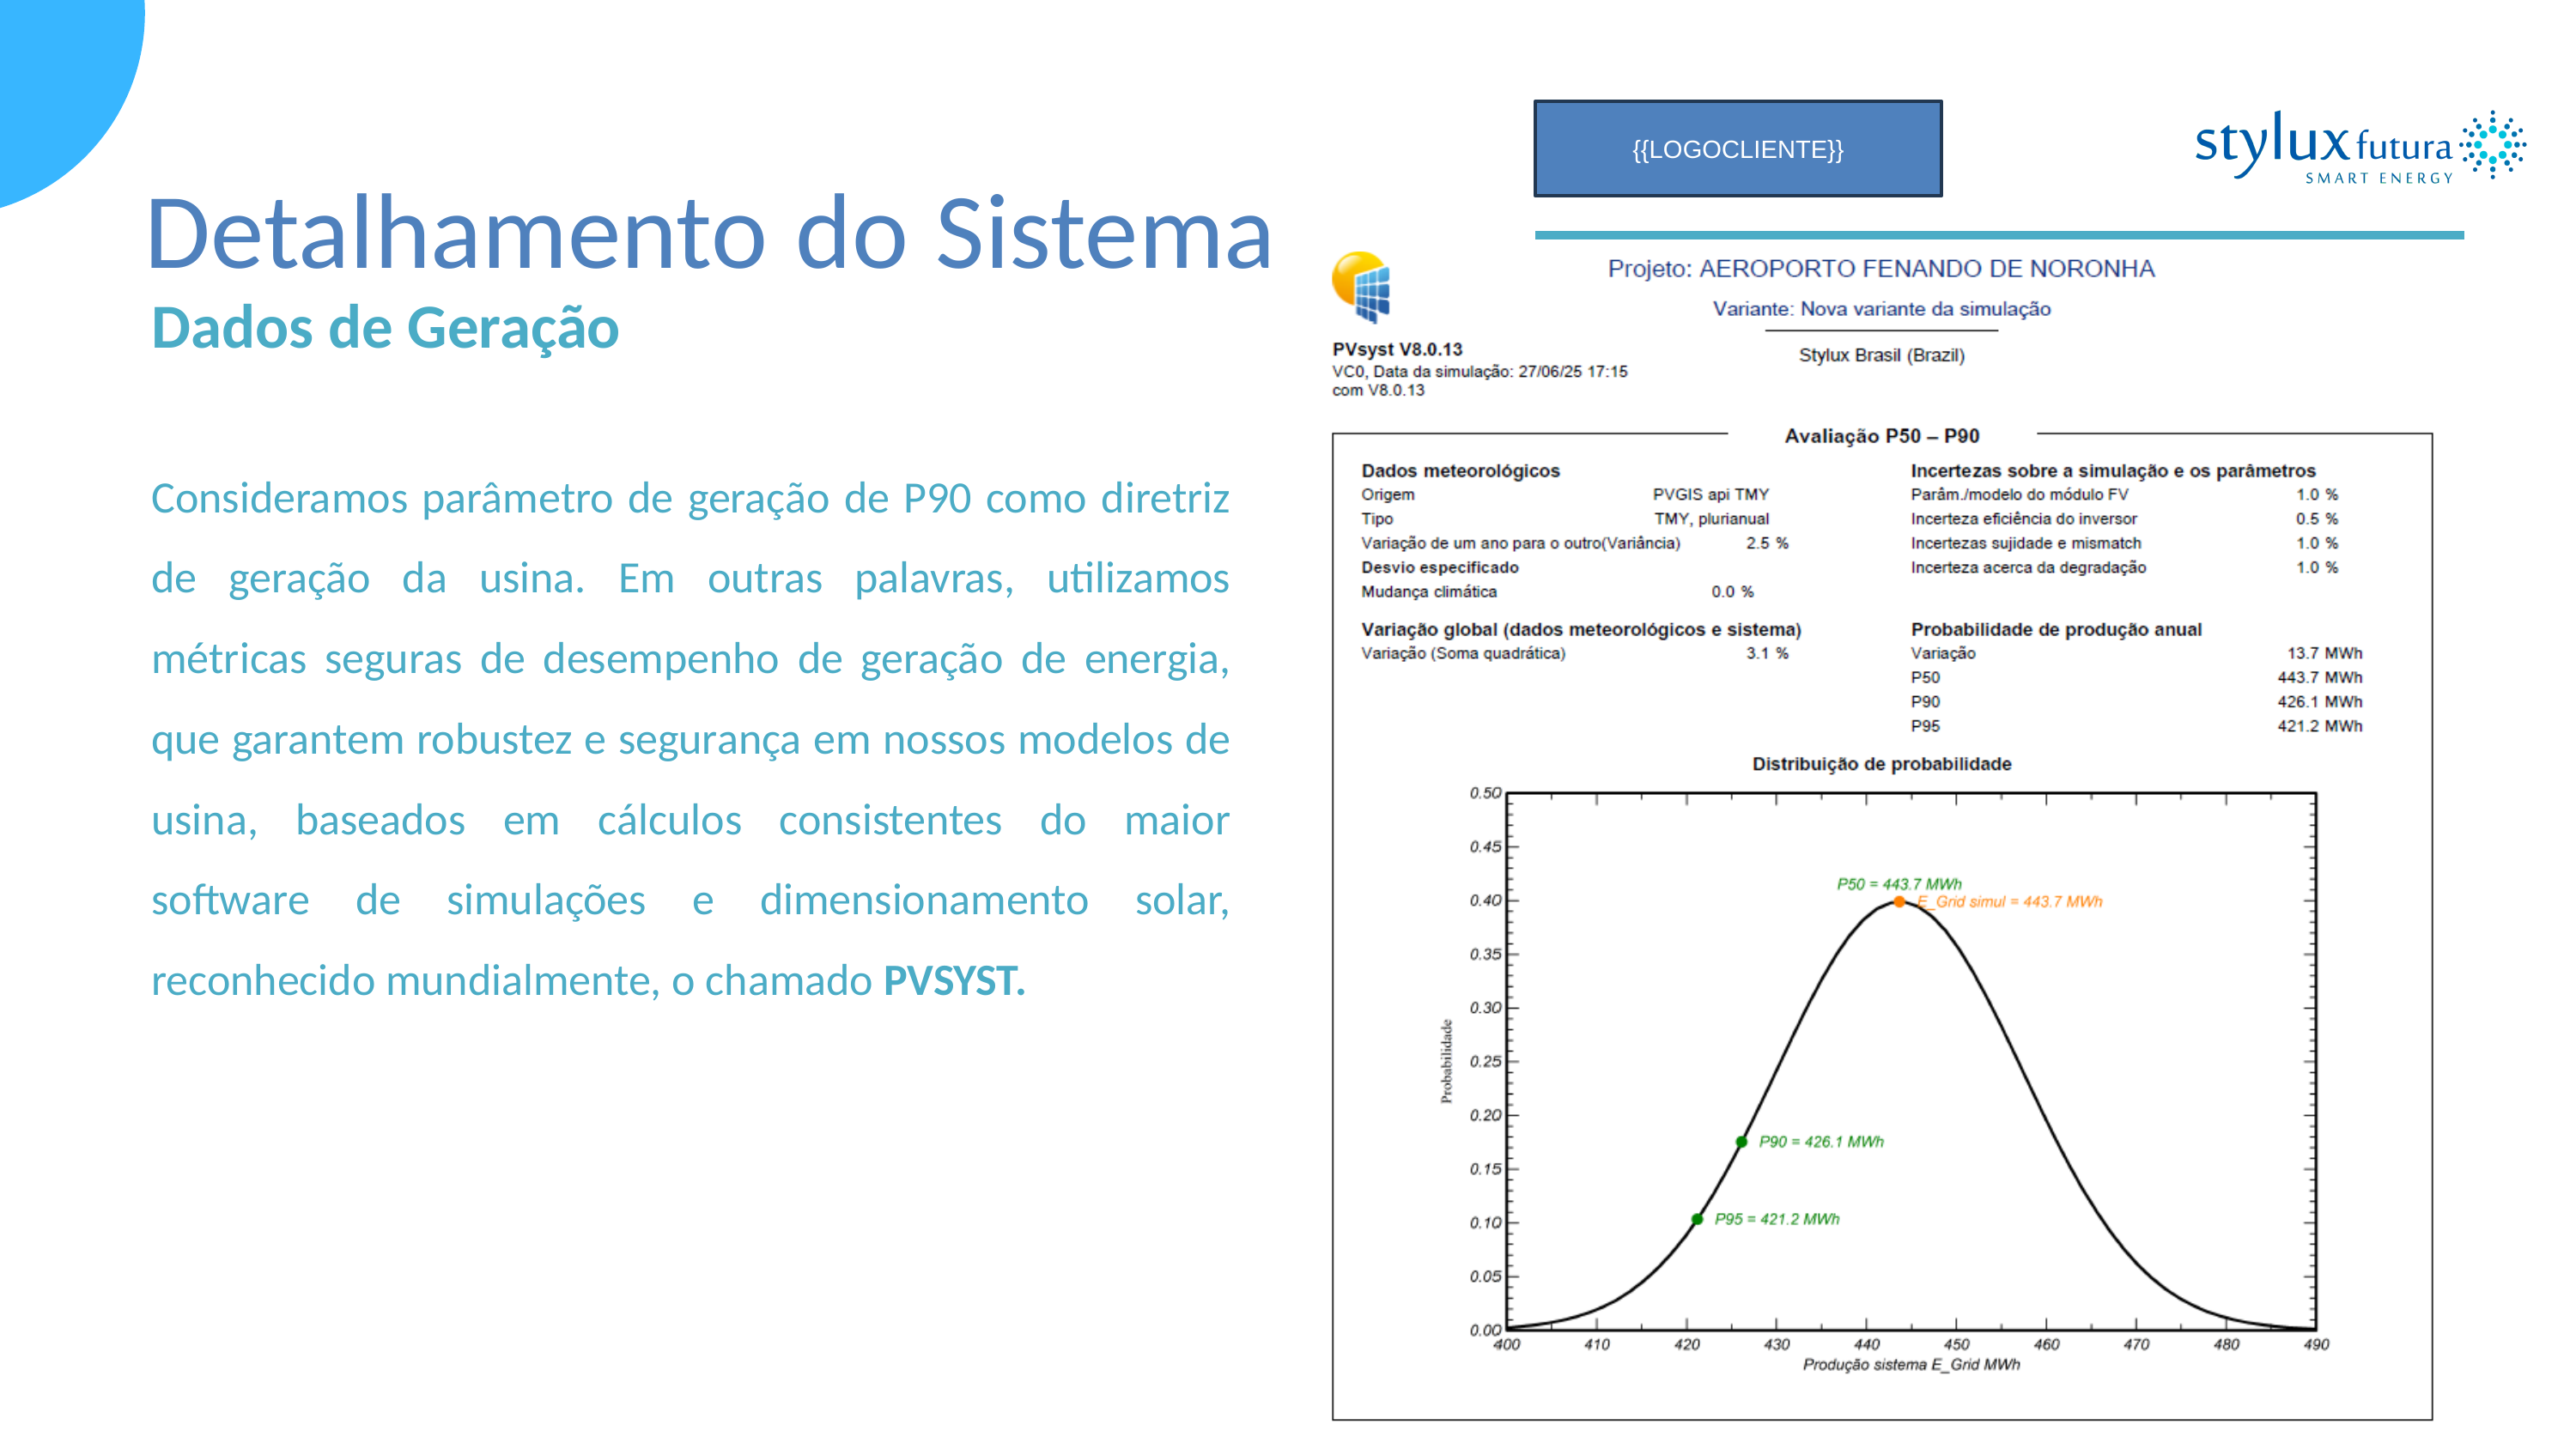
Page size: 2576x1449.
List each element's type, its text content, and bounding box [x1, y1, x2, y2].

text_box Detalhamento do Sistema [144, 174, 1789, 293]
text_box Consideramos parâmetro de geração de P90 como diretriz de geração da usina. Em outras palavras, utilizamos métricas seguras de desempenho de geração de energia, que garantem robustez e segurança em nossos modelos de usina, baseados em cálculos consistentes do maior software de simulações e dimensionamento solar, reconhecido mundialmente, o chamado PVSYST. [138, 434, 1245, 1011]
text_box Dados de Geração [138, 278, 1326, 415]
text_box [2196, 109, 2528, 185]
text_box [0, 0, 145, 217]
text_box {{LOGOCLIENTE}} [1534, 100, 1943, 197]
picture [1331, 252, 2438, 1422]
